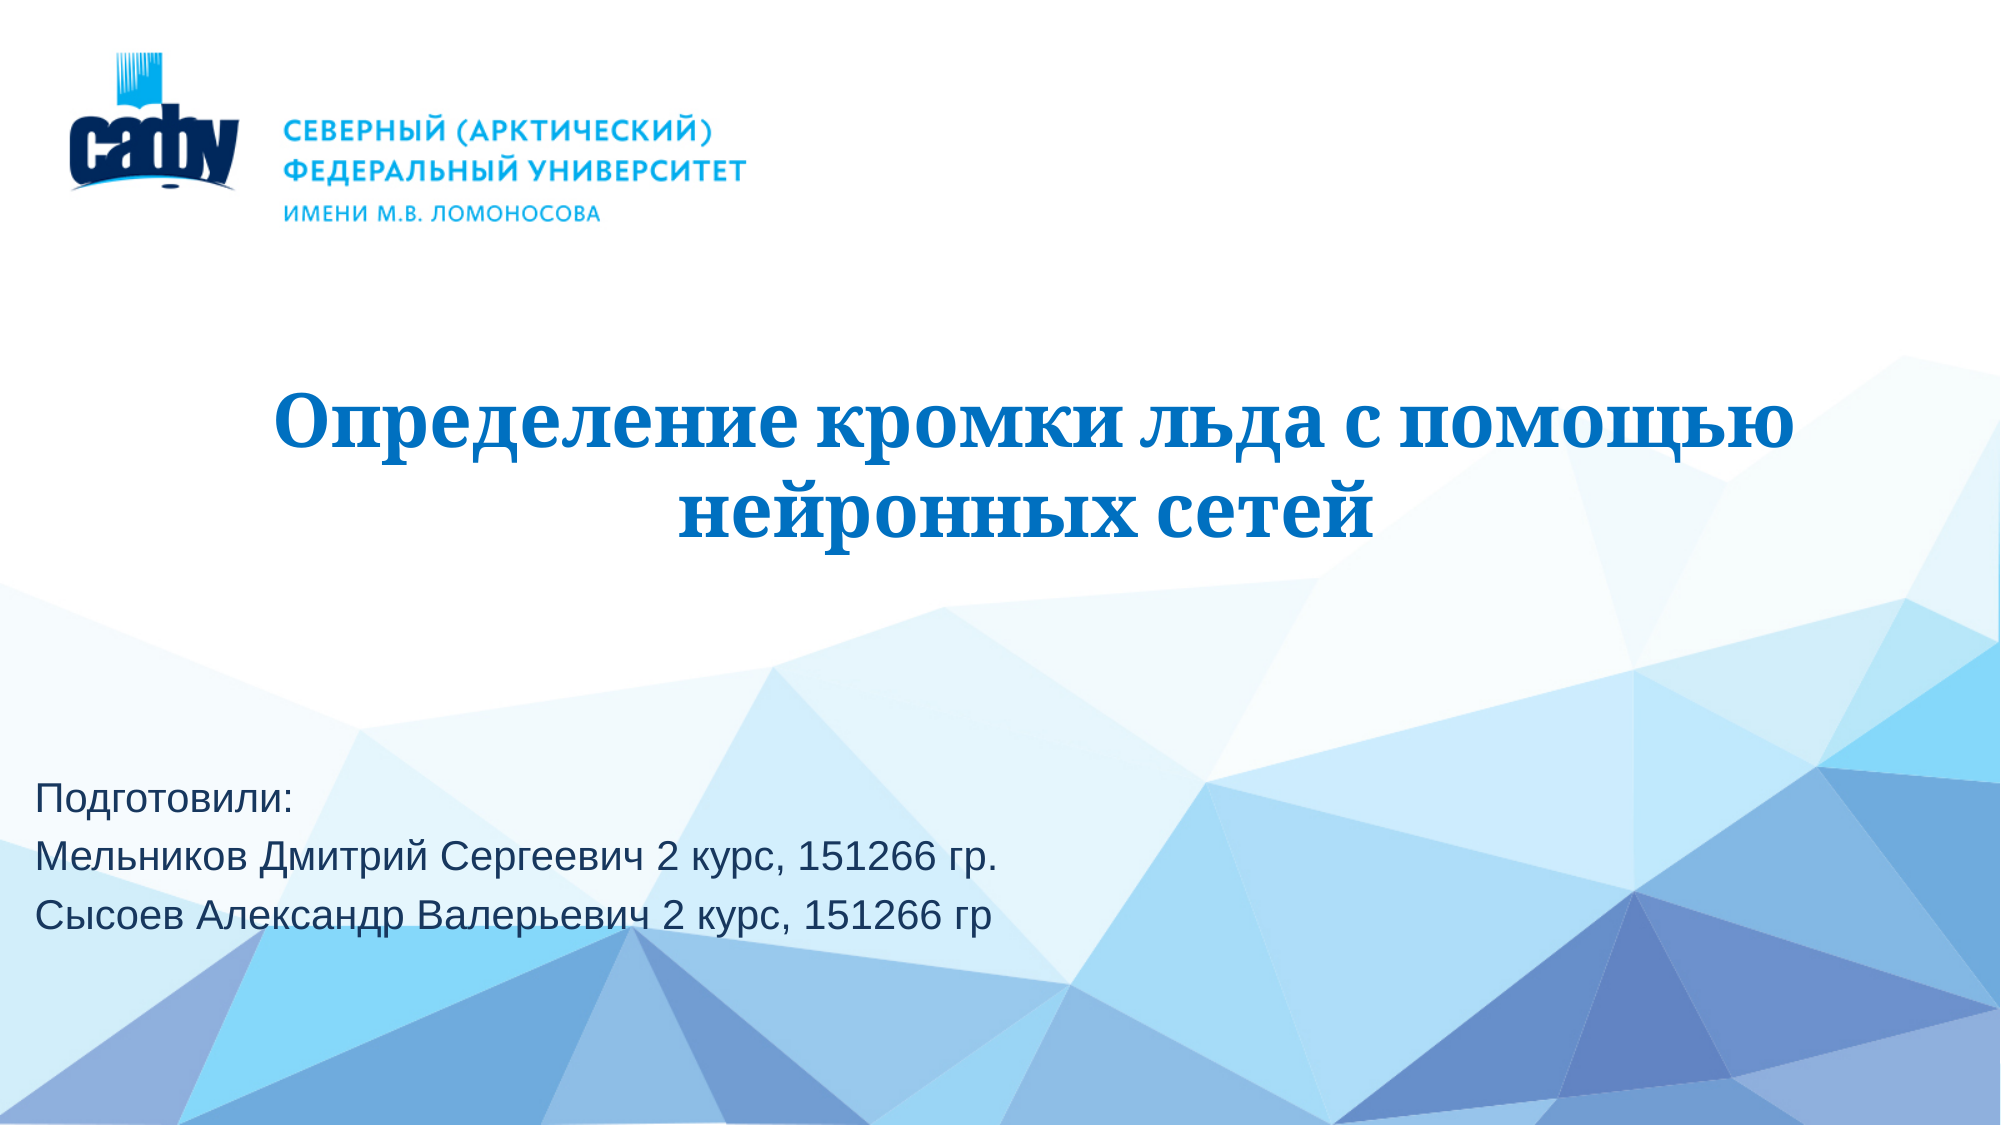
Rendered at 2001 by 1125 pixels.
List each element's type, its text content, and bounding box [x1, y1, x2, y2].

subtitle Подготовили: Мельников Дмитрий Сергеевич 2 курс, 151266 гр. Сысоев Александр Валерьевич 2 курс, 151266 гр [19, 763, 1059, 965]
title Определение кромки льда с помощью нейронных сетей [184, 278, 1885, 646]
picture [0, 0, 2001, 1125]
